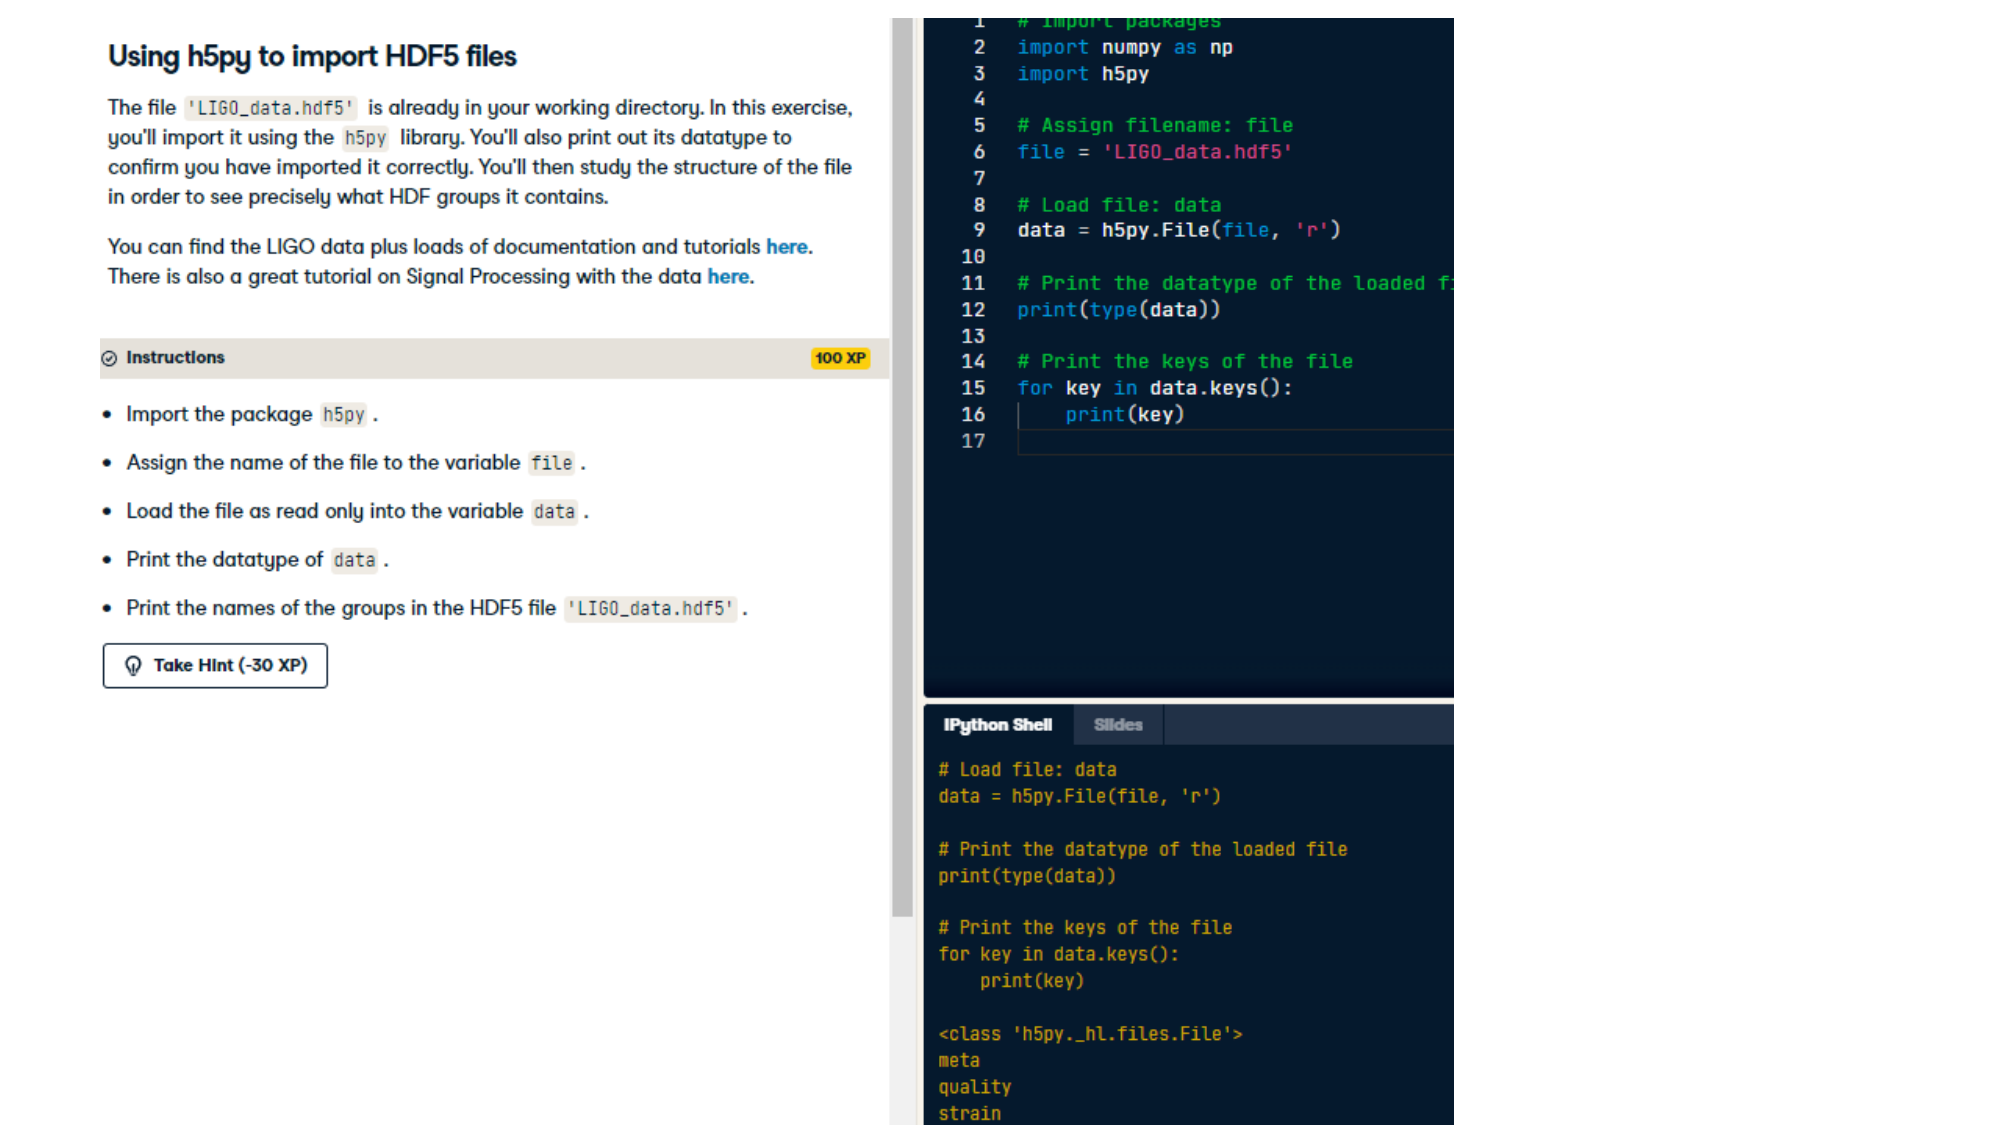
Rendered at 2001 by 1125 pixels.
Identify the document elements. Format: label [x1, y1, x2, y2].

picture [100, 18, 1454, 1125]
